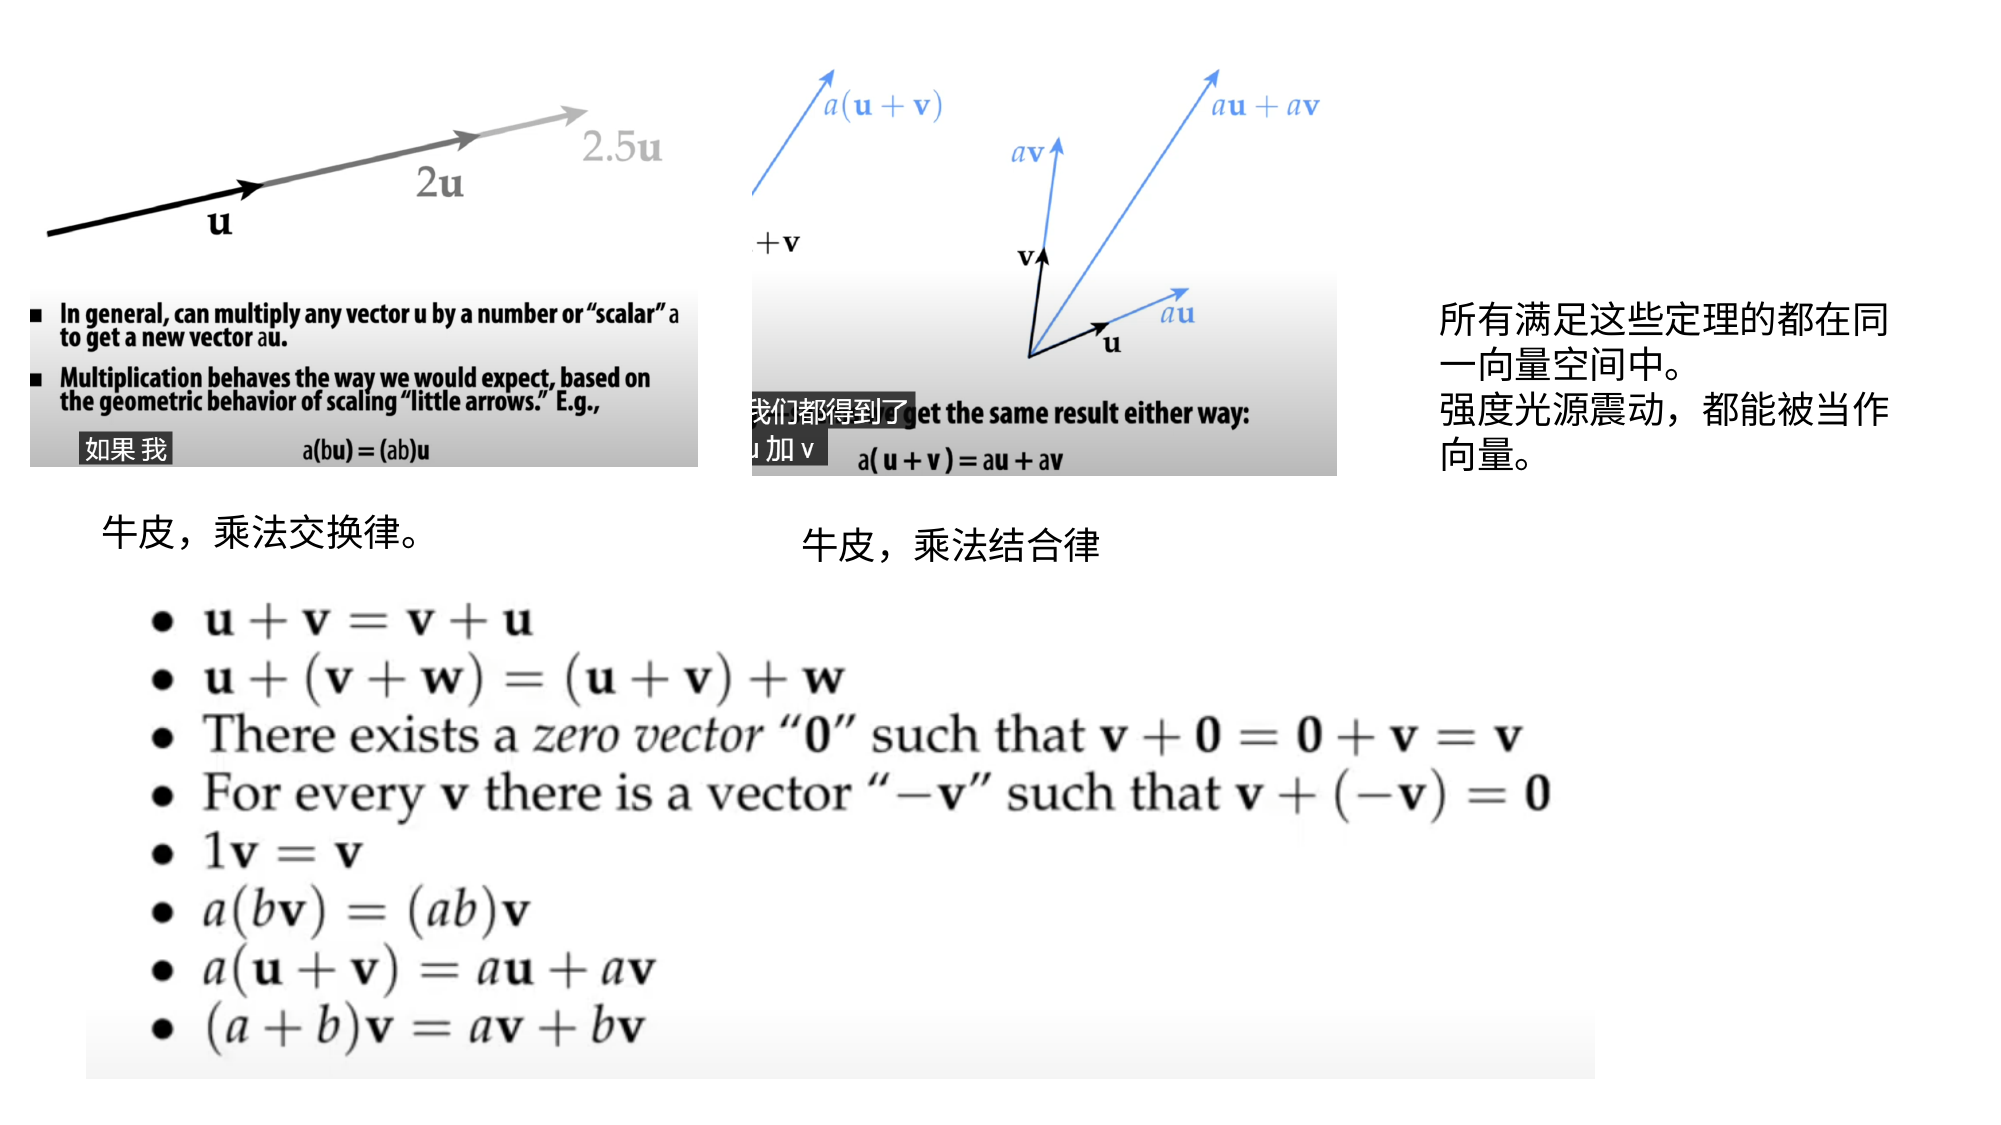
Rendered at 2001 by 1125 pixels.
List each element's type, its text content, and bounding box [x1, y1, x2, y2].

picture [86, 575, 1595, 1079]
picture [752, 60, 1337, 476]
text_box 牛皮，乘法结合律 [786, 514, 1402, 575]
text_box 所有满足这些定理的都在同一向量空间中。 强度光源震动，都能被当作向量。 [1424, 288, 1924, 483]
text_box 牛皮，乘法交换律。 [86, 501, 571, 562]
picture [30, 70, 698, 467]
